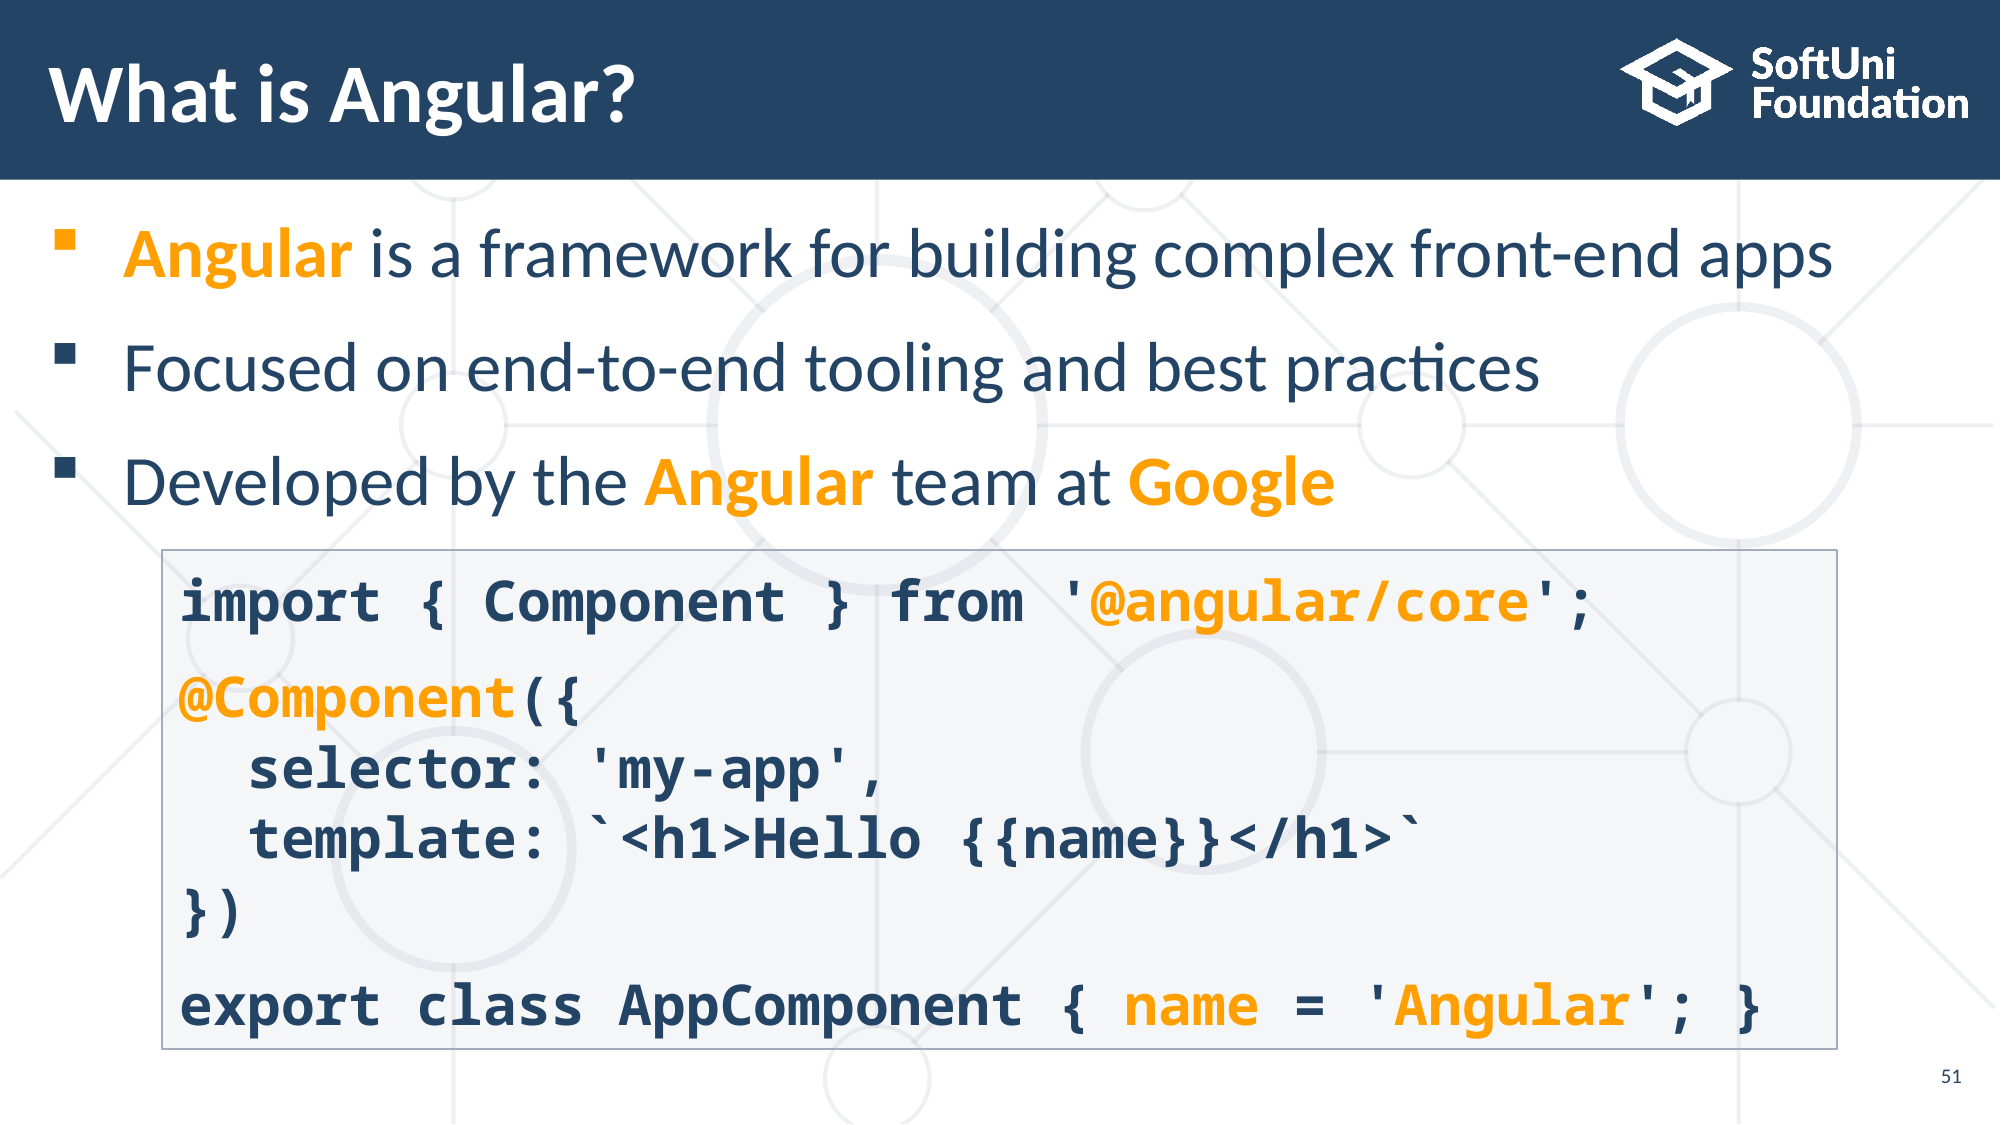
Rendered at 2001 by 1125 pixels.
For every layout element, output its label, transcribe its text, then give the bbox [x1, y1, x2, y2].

list Angular is a framework for building complex front-end apps Focused on end-to-end tooling and best practices Developed by the Angular team at Google [31, 196, 1970, 1050]
text_box import { Component } from '@angular/core'; @Component({ selector: 'my-app', template: `<h1>Hello {{name}}</h1>` }) export class AppComponent { name = 'Angular'; } [162, 549, 1838, 1049]
title What is Angular? [31, 16, 1591, 162]
picture [1619, 38, 1968, 126]
slide_number 51 [1897, 1049, 1968, 1100]
